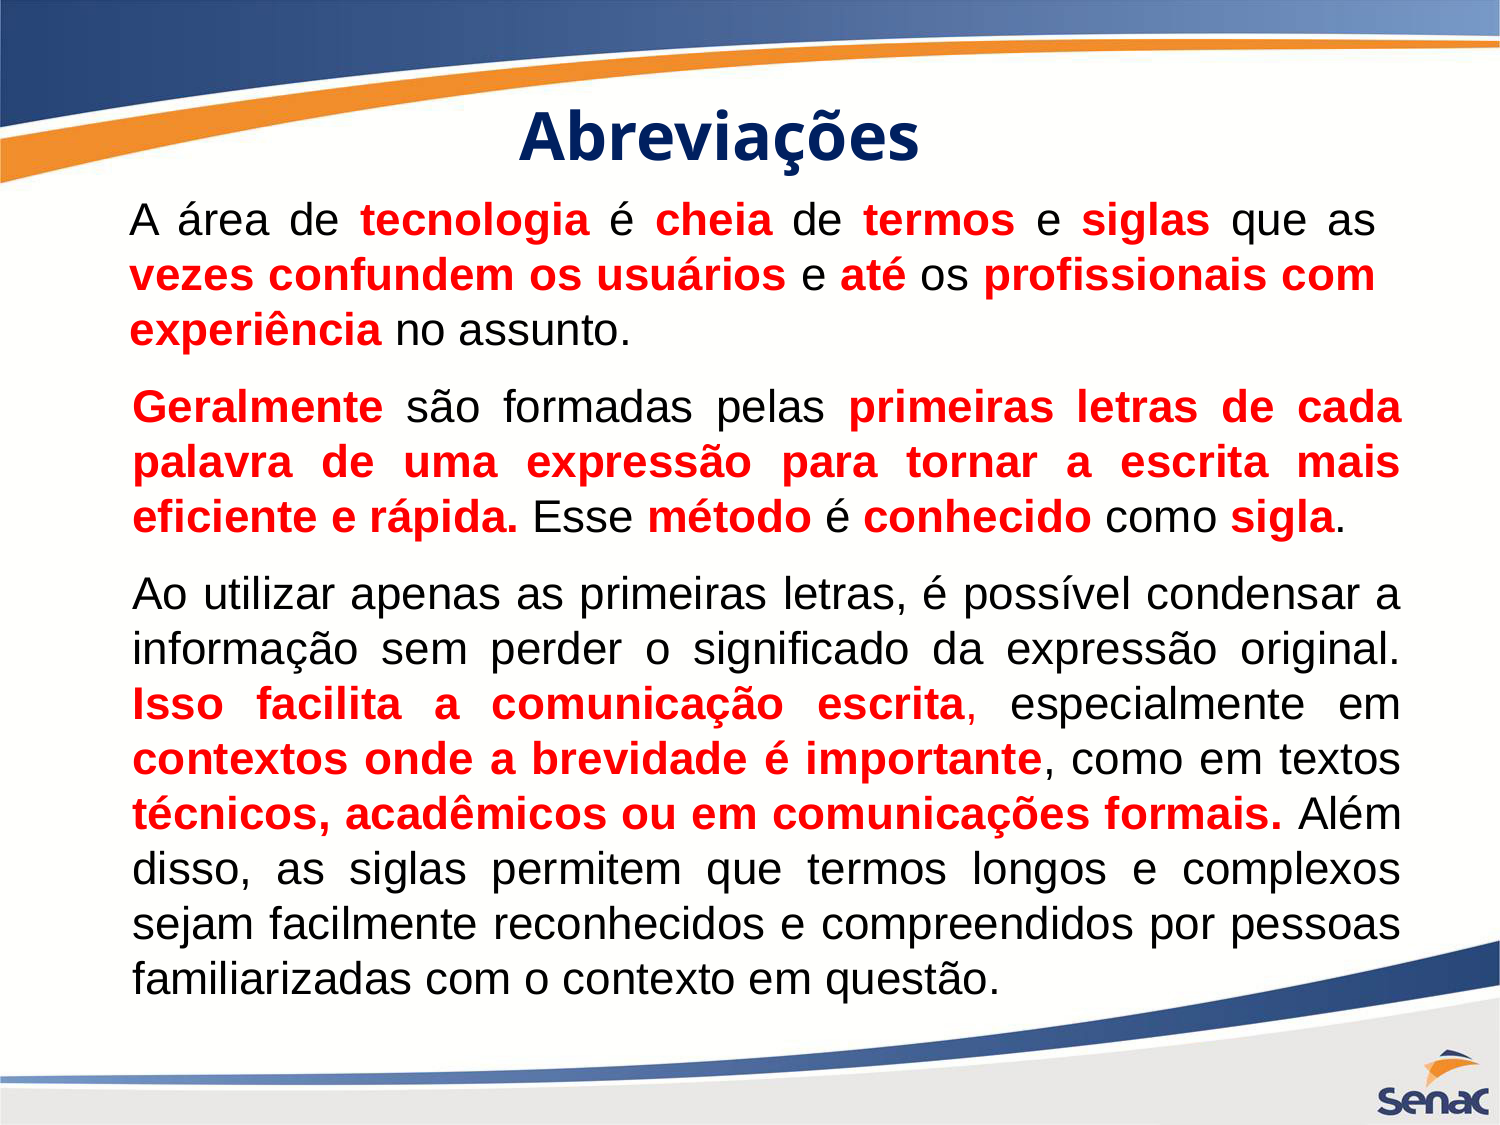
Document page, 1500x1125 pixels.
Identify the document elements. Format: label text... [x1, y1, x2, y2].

text_box A área de tecnologia é cheia de termos e siglas que as vezes confundem os usuários e até os profissionais com experiência no assunto. [115, 182, 1391, 363]
text_box Ao utilizar apenas as primeiras letras, é possível condensar a informação sem perder o significado da expressão original. Isso facilita a comunicação escrita, especialmente em contextos onde a brevidade é importante, como em textos técnicos, acadêmicos ou em comunicações formais. Além disso, as siglas permitem que termos longos e complexos sejam facilmente reconhecidos e compreendidos por pessoas familiarizadas com o contexto em questão. [117, 556, 1417, 1011]
text_box Abreviações [29, 86, 1412, 182]
text_box Geralmente são formadas pelas primeiras letras de cada palavra de uma expressão para tornar a escrita mais eficiente e rápida. Esse método é conhecido como sigla. [117, 369, 1417, 549]
picture [0, 0, 1500, 1125]
